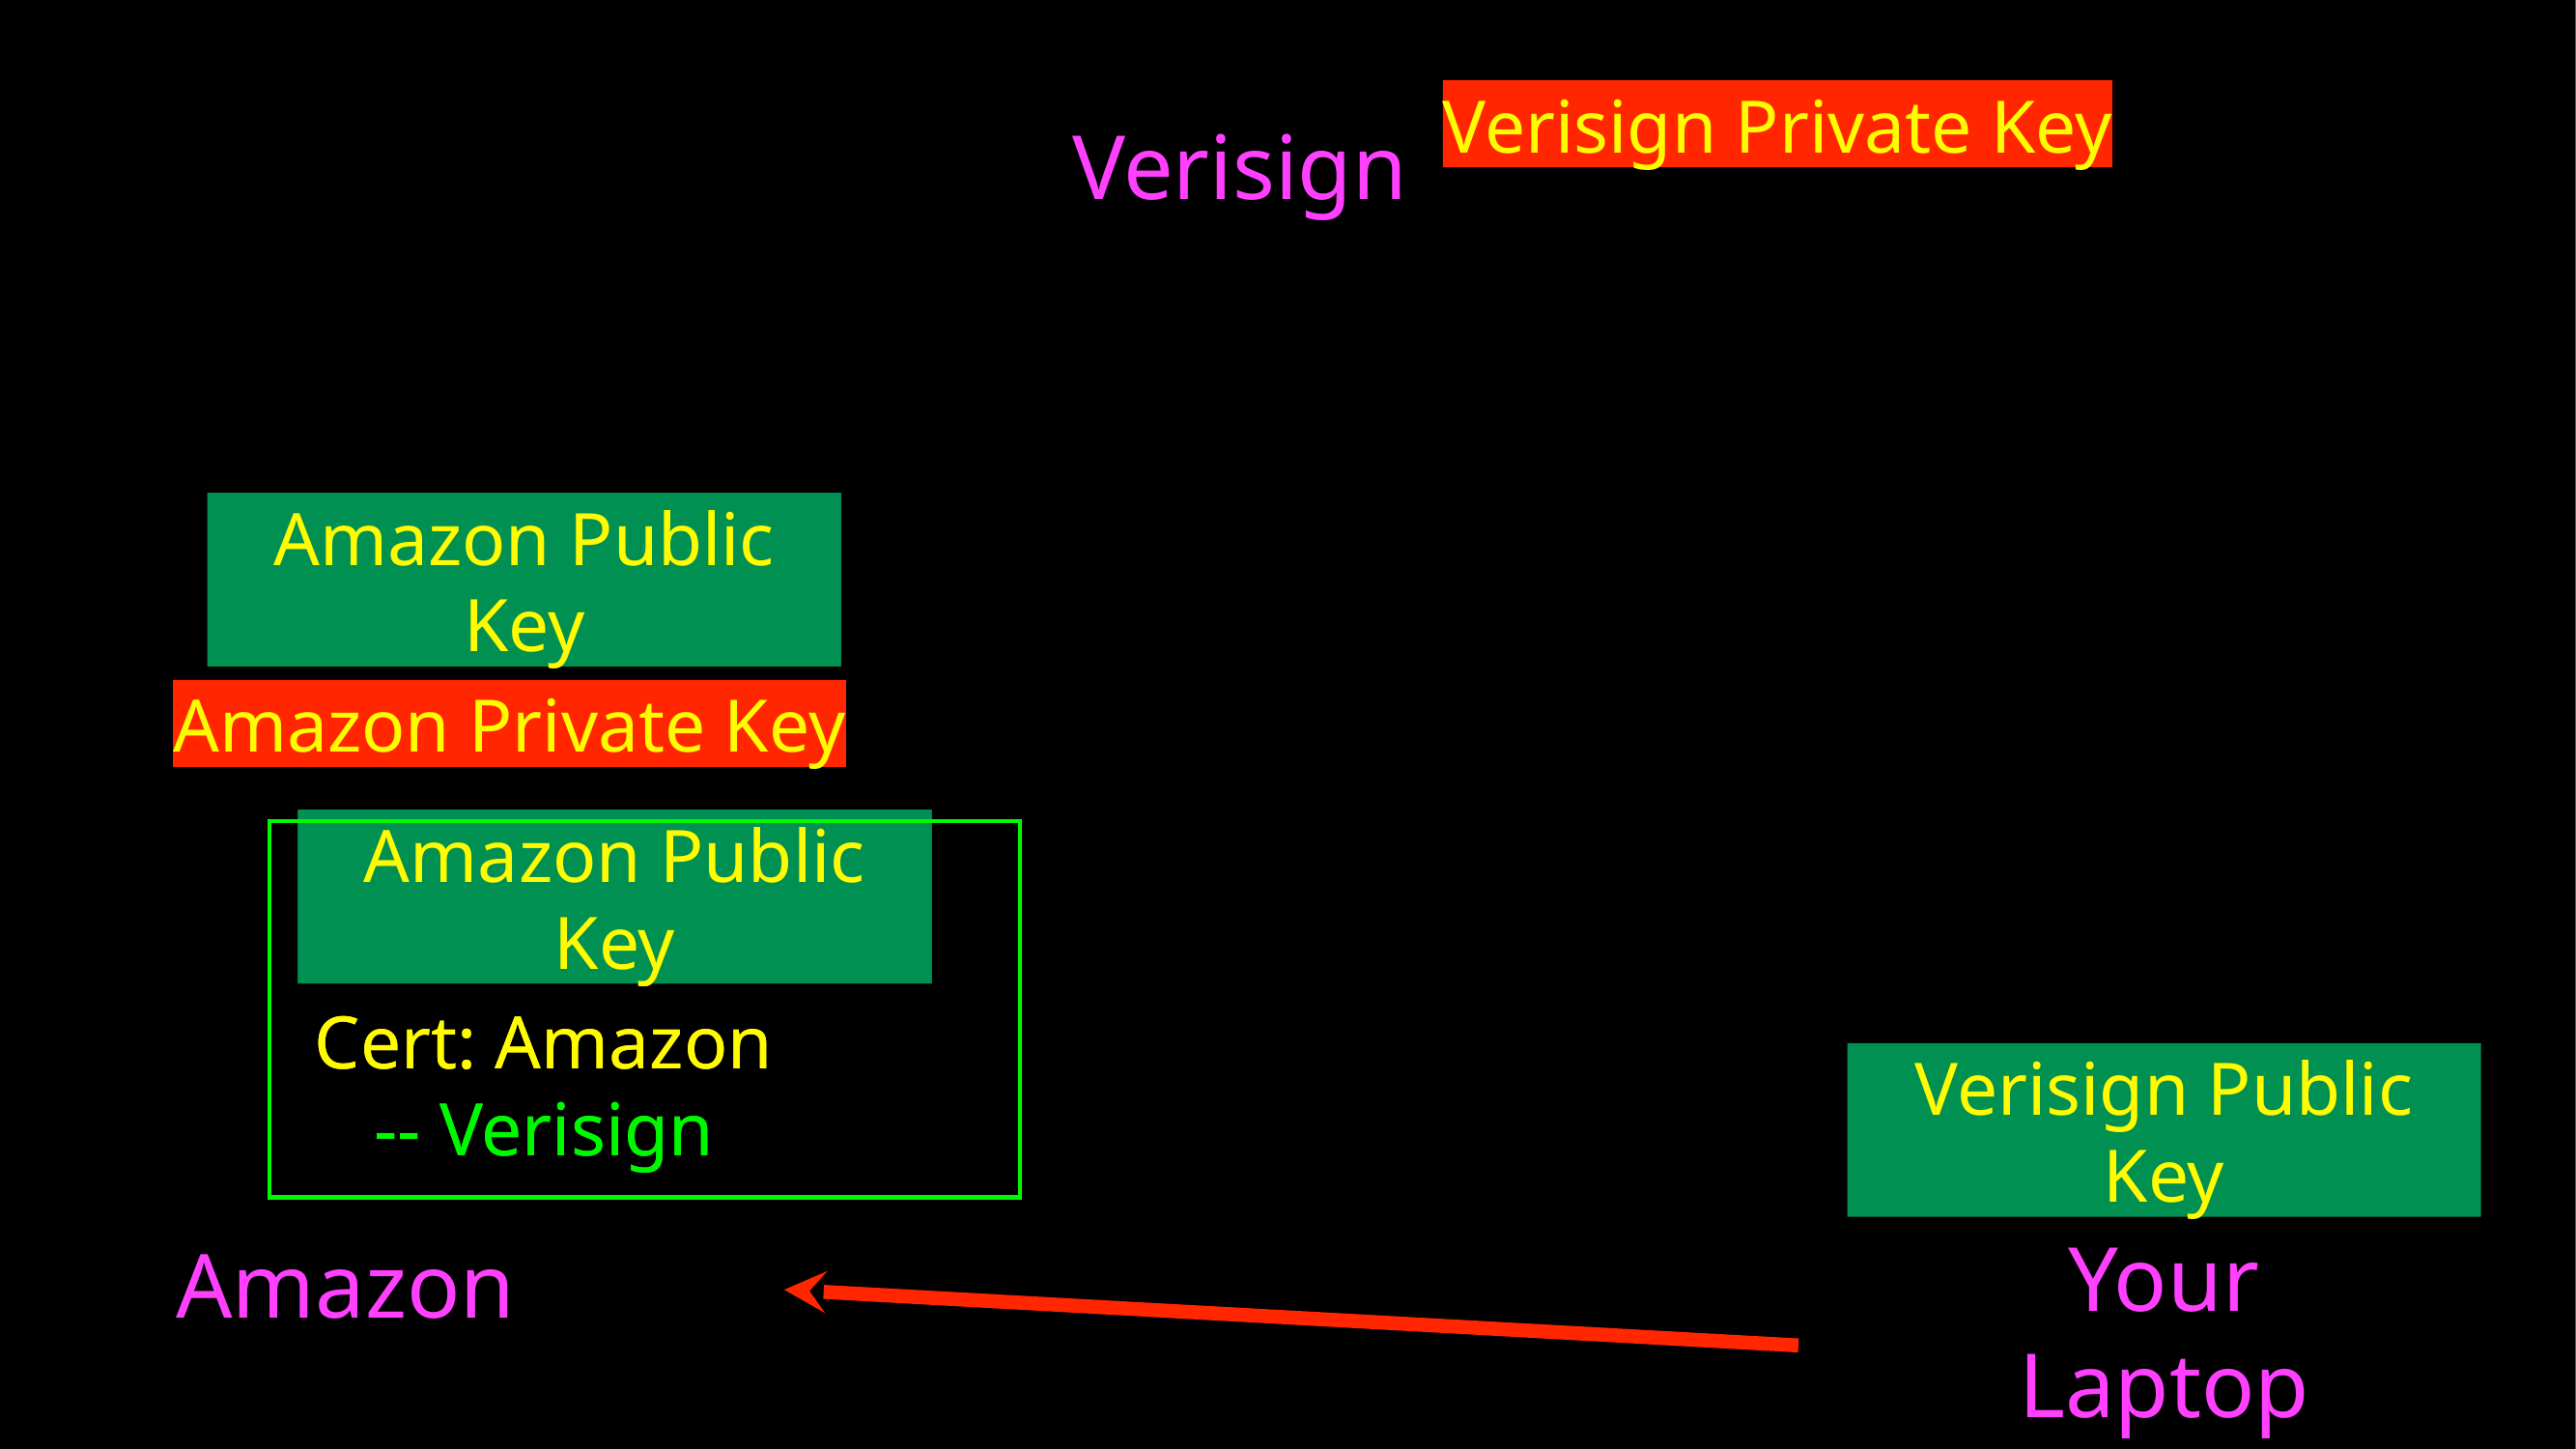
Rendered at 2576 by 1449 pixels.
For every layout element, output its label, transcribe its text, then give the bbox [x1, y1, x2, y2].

text_box Verisign [1063, 102, 1417, 226]
text_box Amazon Private Key [173, 679, 846, 767]
text_box Verisign Public Key [1847, 1042, 2481, 1217]
text_box [783, 1284, 797, 1296]
text_box Amazon Public Key [207, 493, 841, 667]
text_box Verisign Private Key [1442, 80, 2112, 168]
text_box Your Laptop [1934, 1217, 2395, 1444]
text_box Amazon [167, 1221, 524, 1345]
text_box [269, 820, 1021, 1198]
